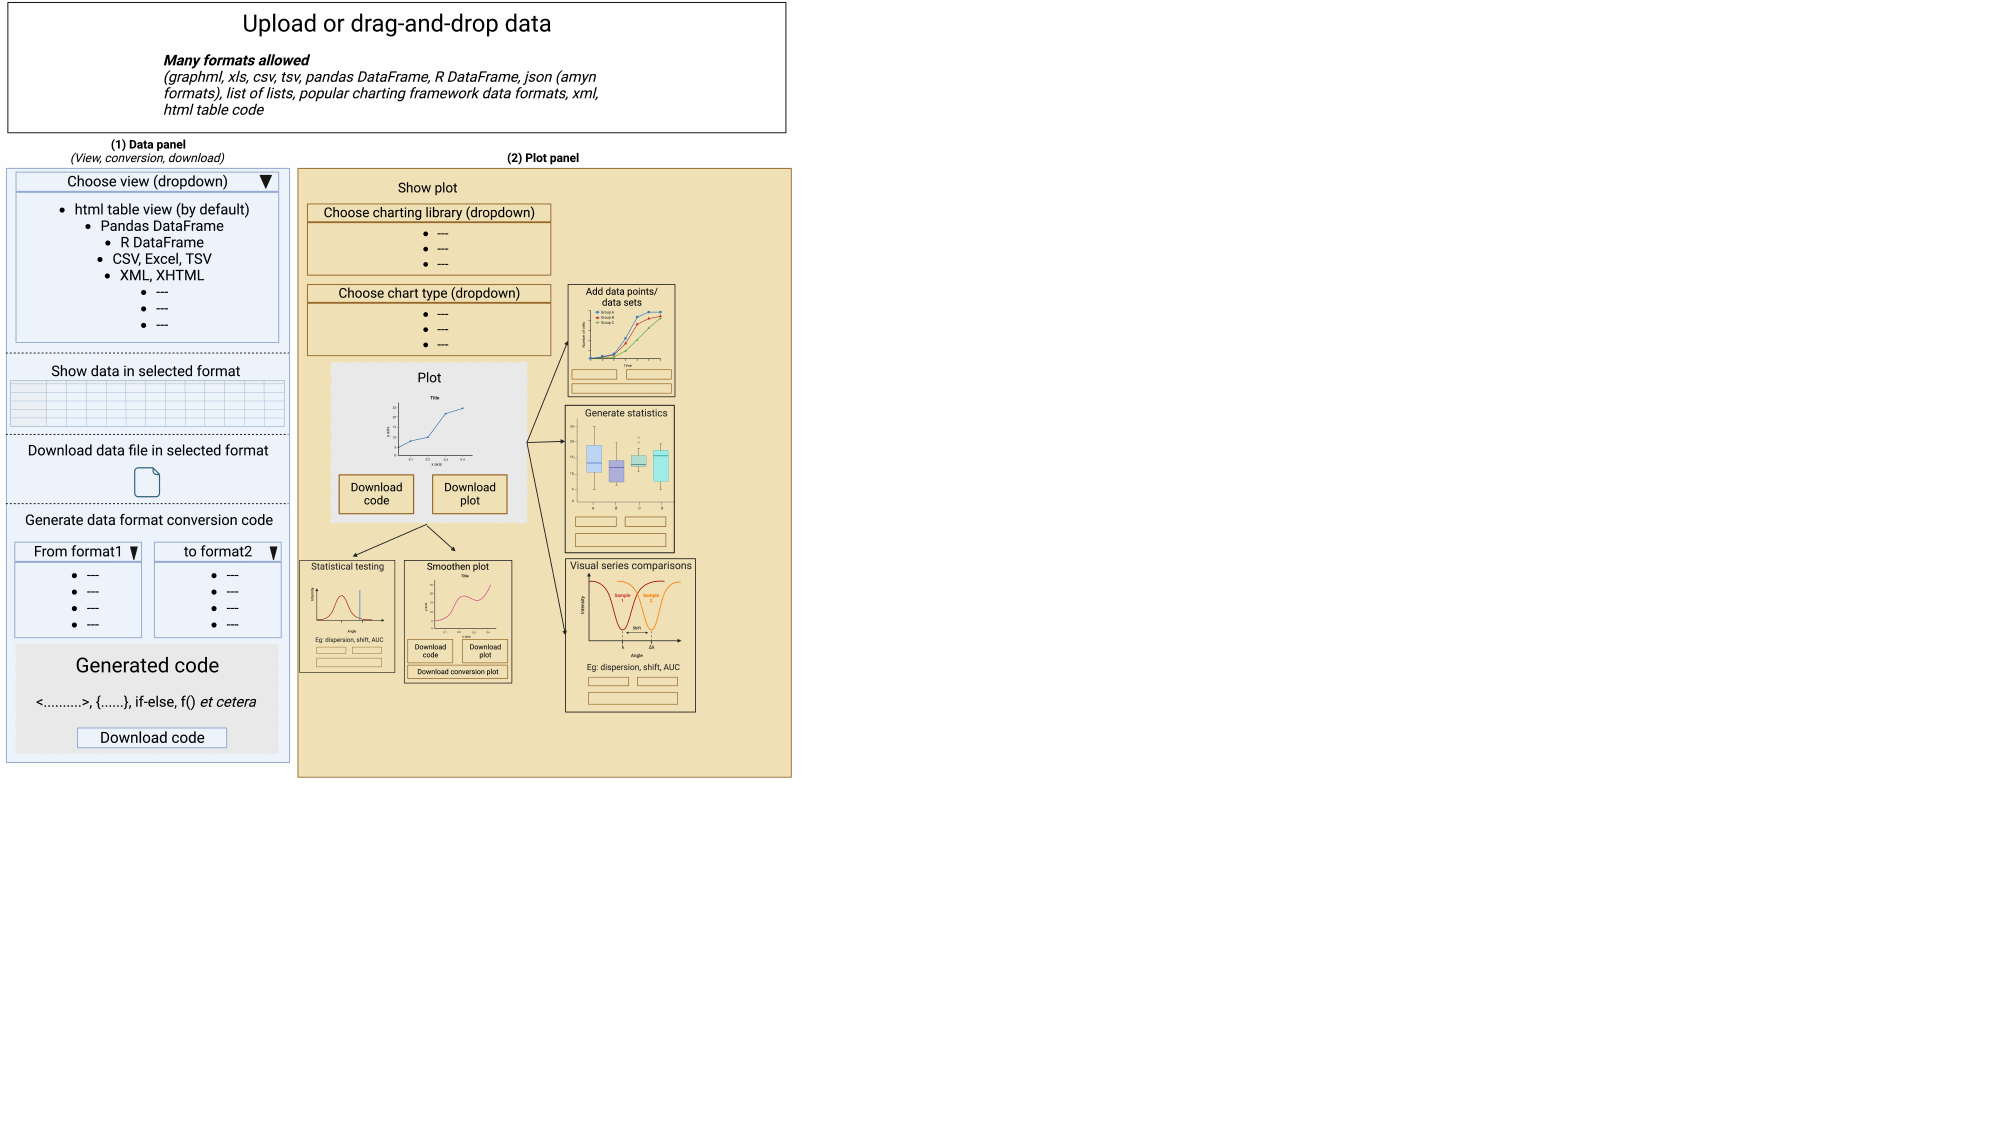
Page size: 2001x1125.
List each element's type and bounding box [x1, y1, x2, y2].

picture [0, 0, 793, 779]
